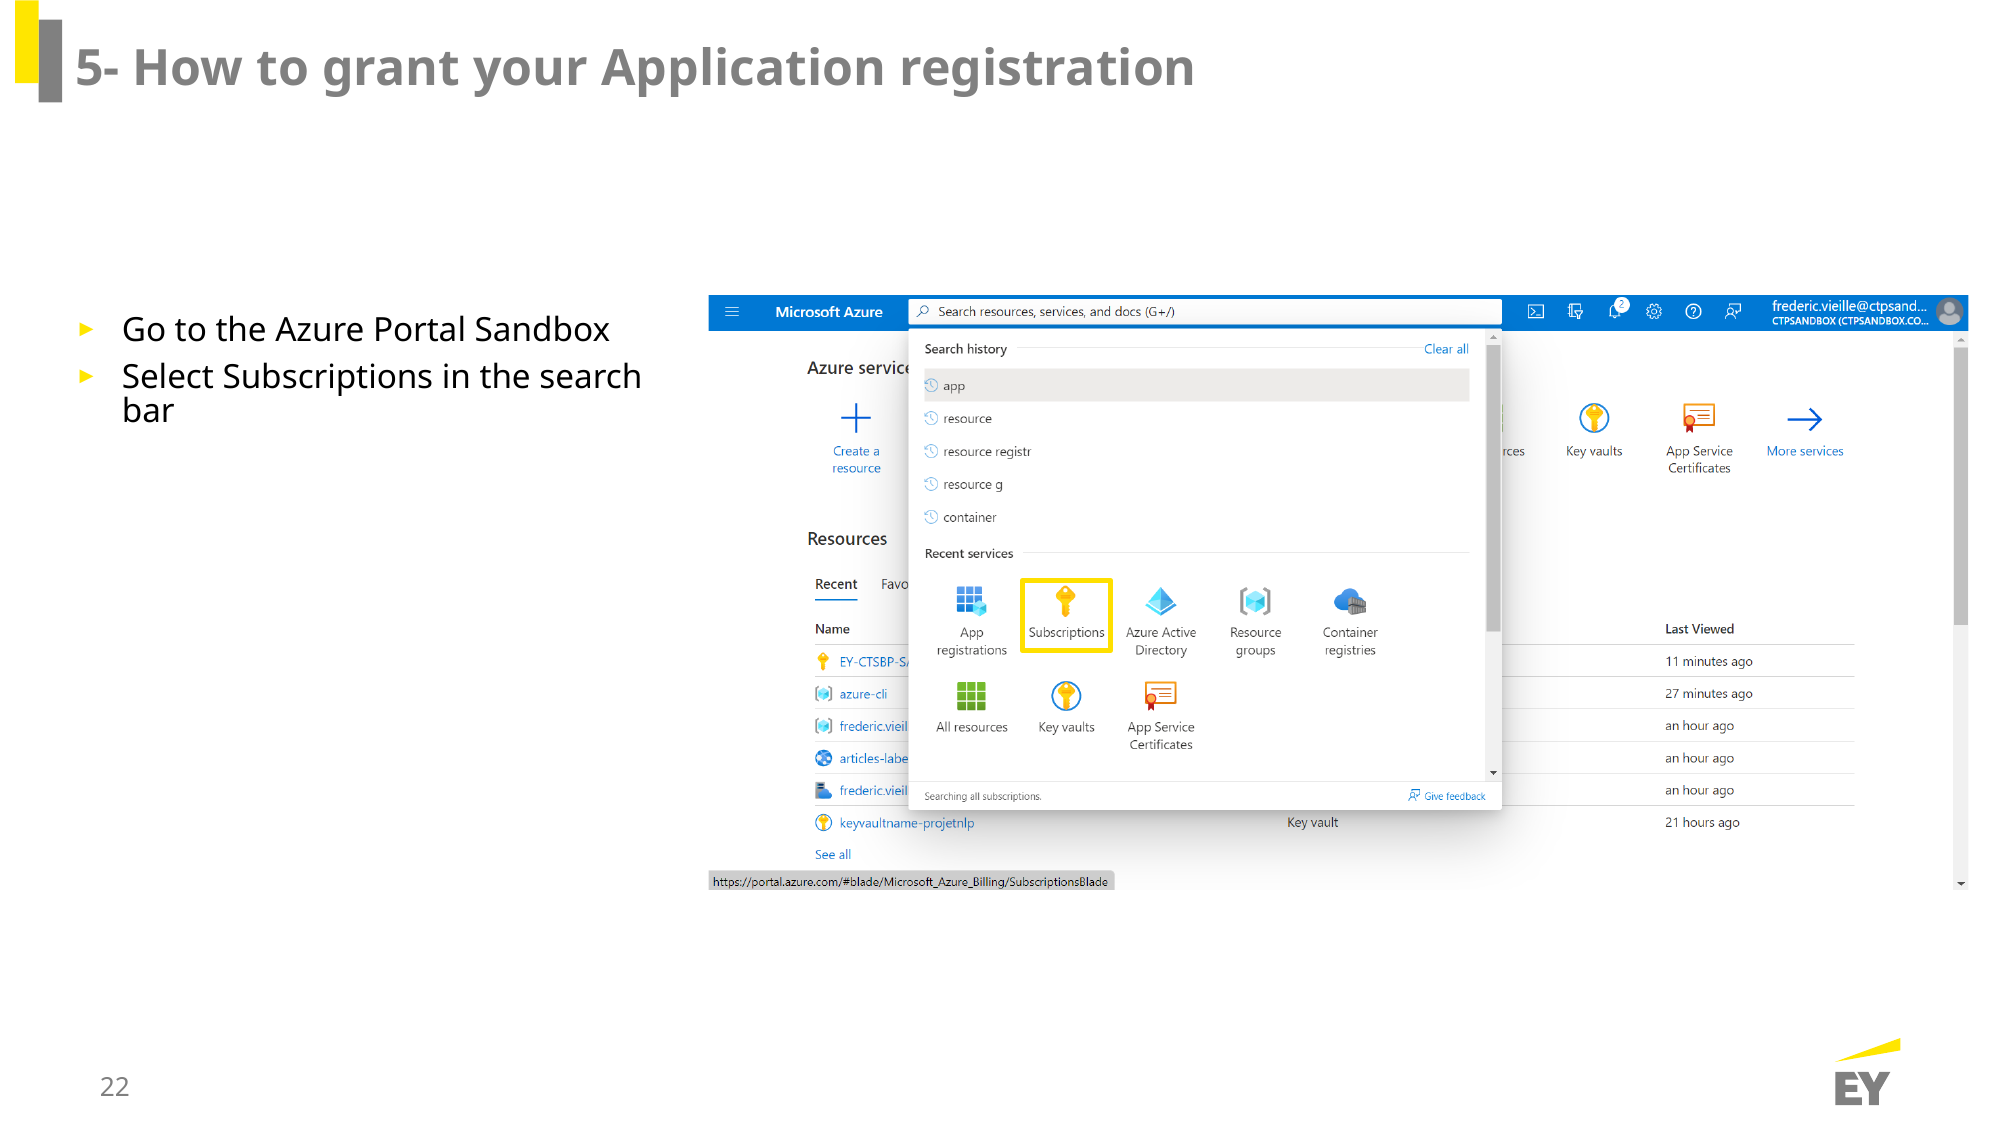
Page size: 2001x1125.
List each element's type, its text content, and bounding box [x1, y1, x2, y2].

picture [708, 294, 1969, 890]
text_box Go to the Azure Portal Sandbox Select Subscriptions in the search bar [74, 308, 683, 429]
text_box [37, 18, 64, 104]
title 5- How to grant your Application registration [75, 45, 1933, 103]
text_box [13, 0, 41, 85]
